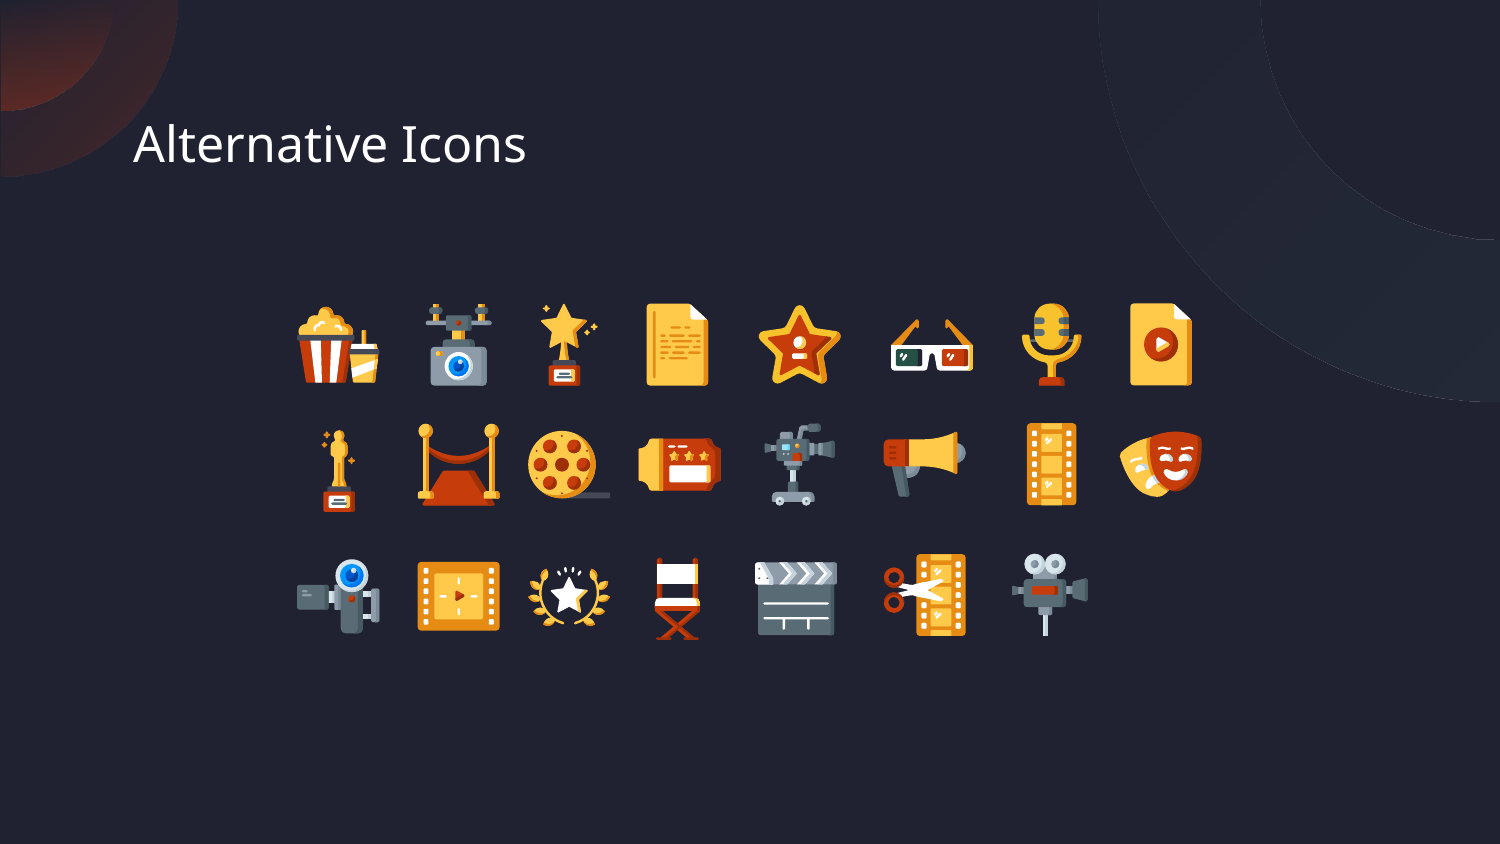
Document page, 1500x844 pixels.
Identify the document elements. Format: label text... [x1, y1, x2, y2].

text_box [1011, 553, 1088, 636]
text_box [754, 562, 838, 636]
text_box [756, 304, 843, 384]
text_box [296, 559, 380, 634]
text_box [883, 553, 966, 637]
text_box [321, 429, 356, 513]
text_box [1119, 431, 1203, 498]
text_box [1021, 303, 1082, 386]
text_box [1026, 422, 1077, 506]
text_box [764, 423, 835, 506]
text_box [540, 303, 598, 386]
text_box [296, 306, 380, 383]
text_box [654, 557, 701, 641]
title Alternative Icons [118, 97, 1390, 192]
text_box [646, 303, 709, 386]
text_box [417, 423, 500, 506]
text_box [417, 561, 500, 631]
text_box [1130, 303, 1193, 386]
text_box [638, 438, 721, 491]
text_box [527, 430, 611, 499]
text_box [890, 318, 974, 371]
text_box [425, 303, 492, 386]
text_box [883, 431, 966, 497]
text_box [527, 566, 611, 627]
